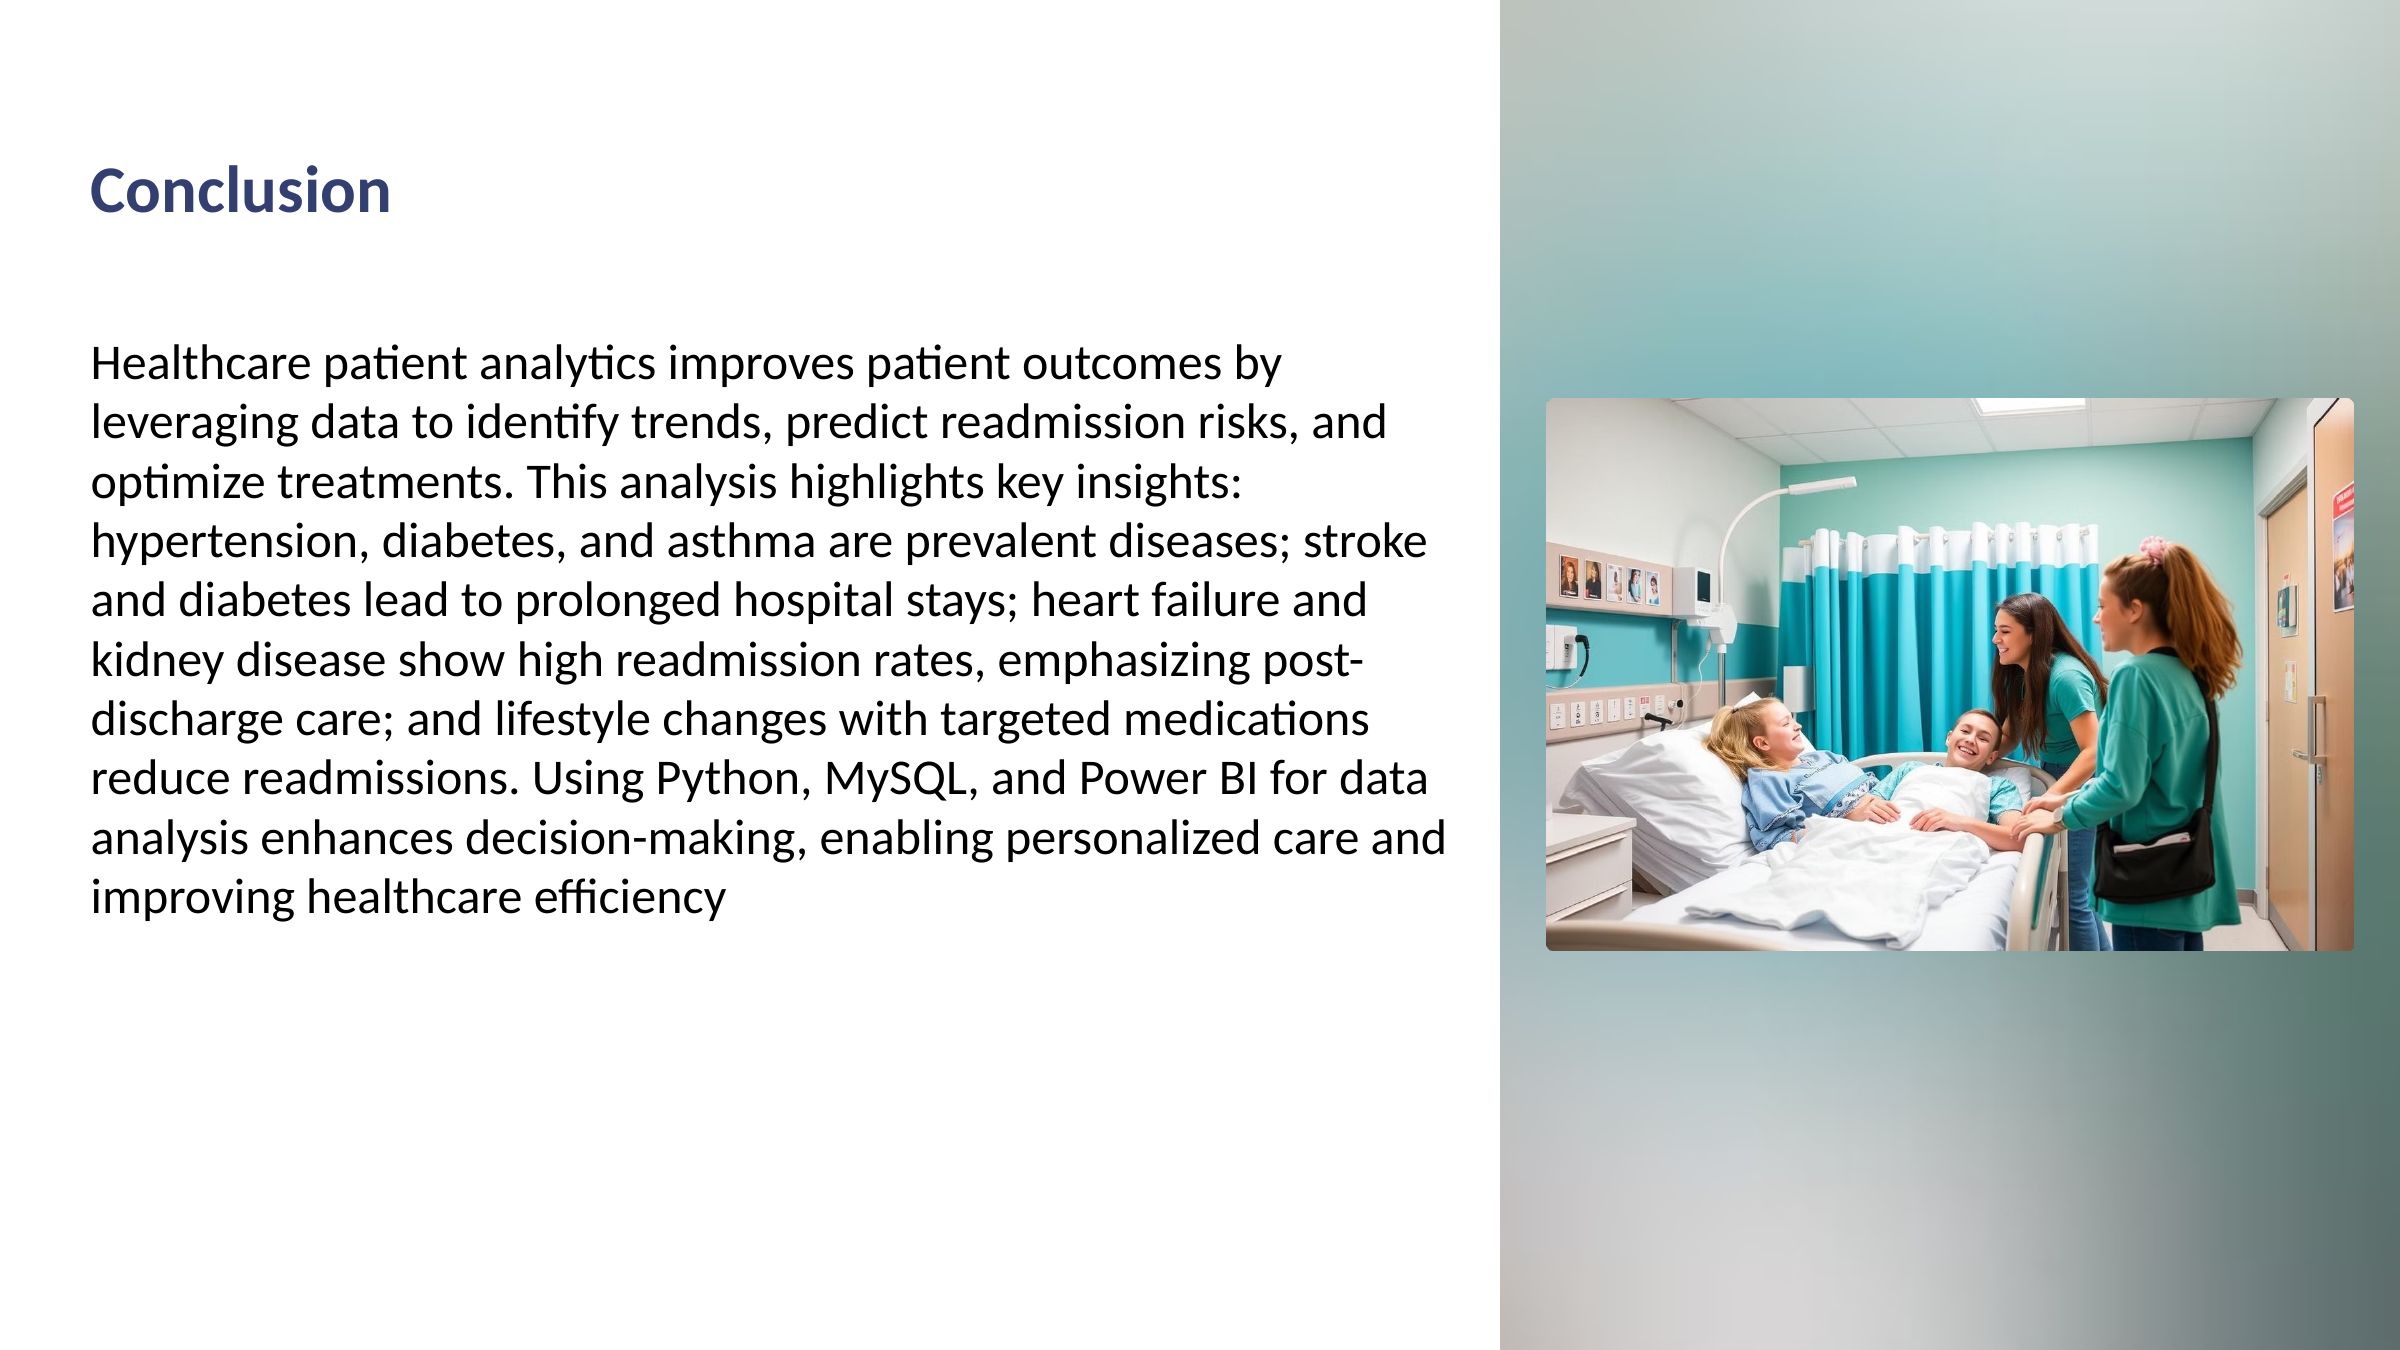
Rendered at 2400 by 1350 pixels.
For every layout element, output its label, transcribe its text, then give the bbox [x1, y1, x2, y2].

text_box Healthcare patient analytics improves patient outcomes by leveraging data to identify trends, predict readmission risks, and optimize treatments. This analysis highlights key insights: hypertension, diabetes, and asthma are prevalent diseases; stroke and diabetes lead to prolonged hospital stays; heart failure and kidney disease show high readmission rates, emphasizing post-discharge care; and lifestyle changes with targeted medications reduce readmissions. Using Python, MySQL, and Power BI for data analysis enhances decision-making, enabling personalized care and improving healthcare efficiency [90, 329, 1454, 1237]
text_box Conclusion [90, 110, 1239, 264]
picture [1499, 0, 2400, 1350]
